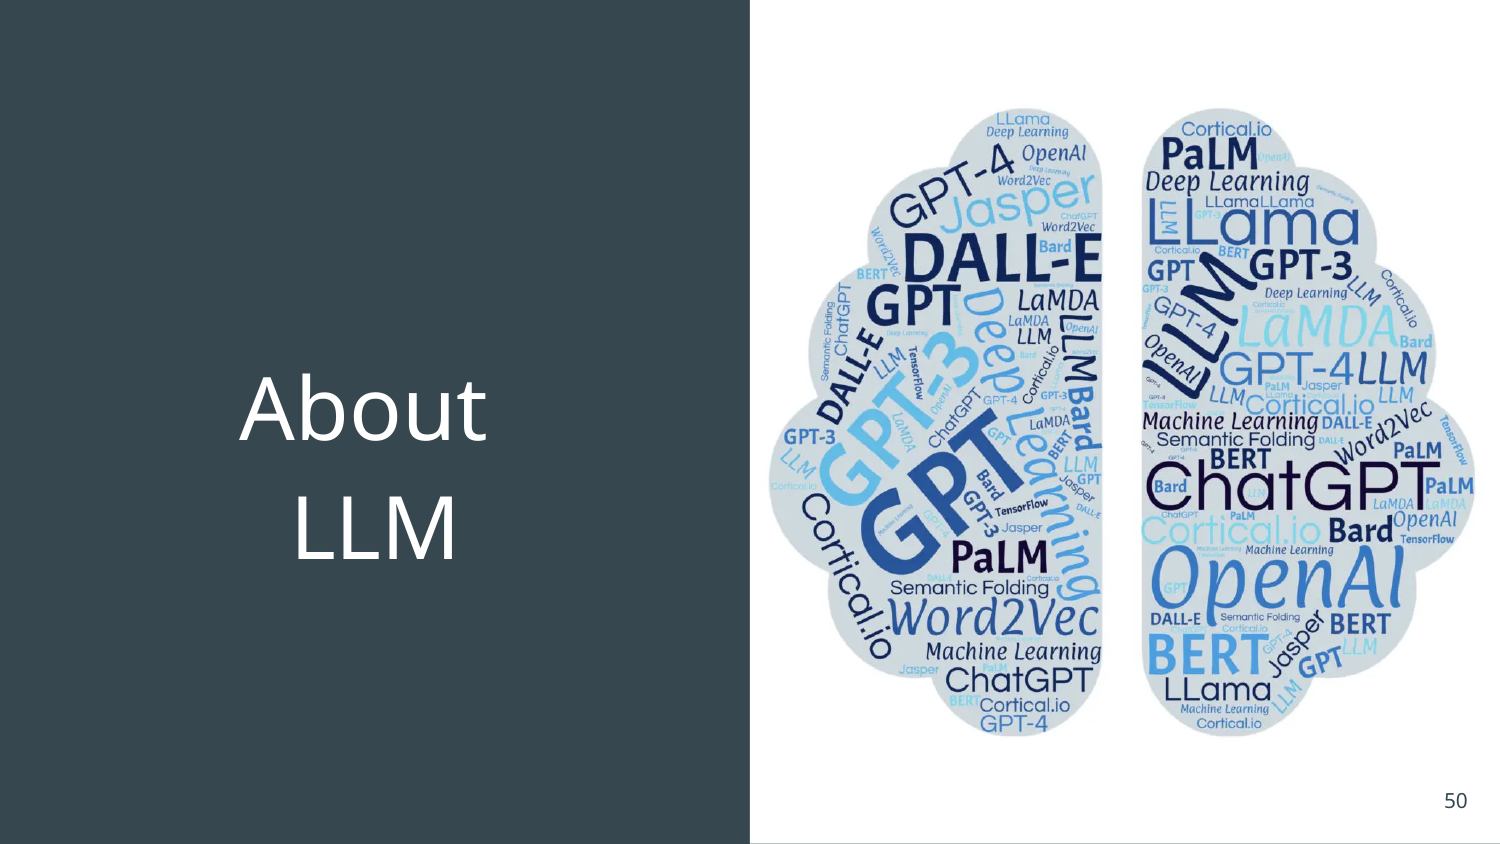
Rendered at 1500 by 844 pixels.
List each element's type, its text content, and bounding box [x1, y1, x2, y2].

picture [749, 50, 1494, 794]
title About LLM [43, 272, 708, 601]
slide_number ‹#› [1392, 802, 1483, 833]
